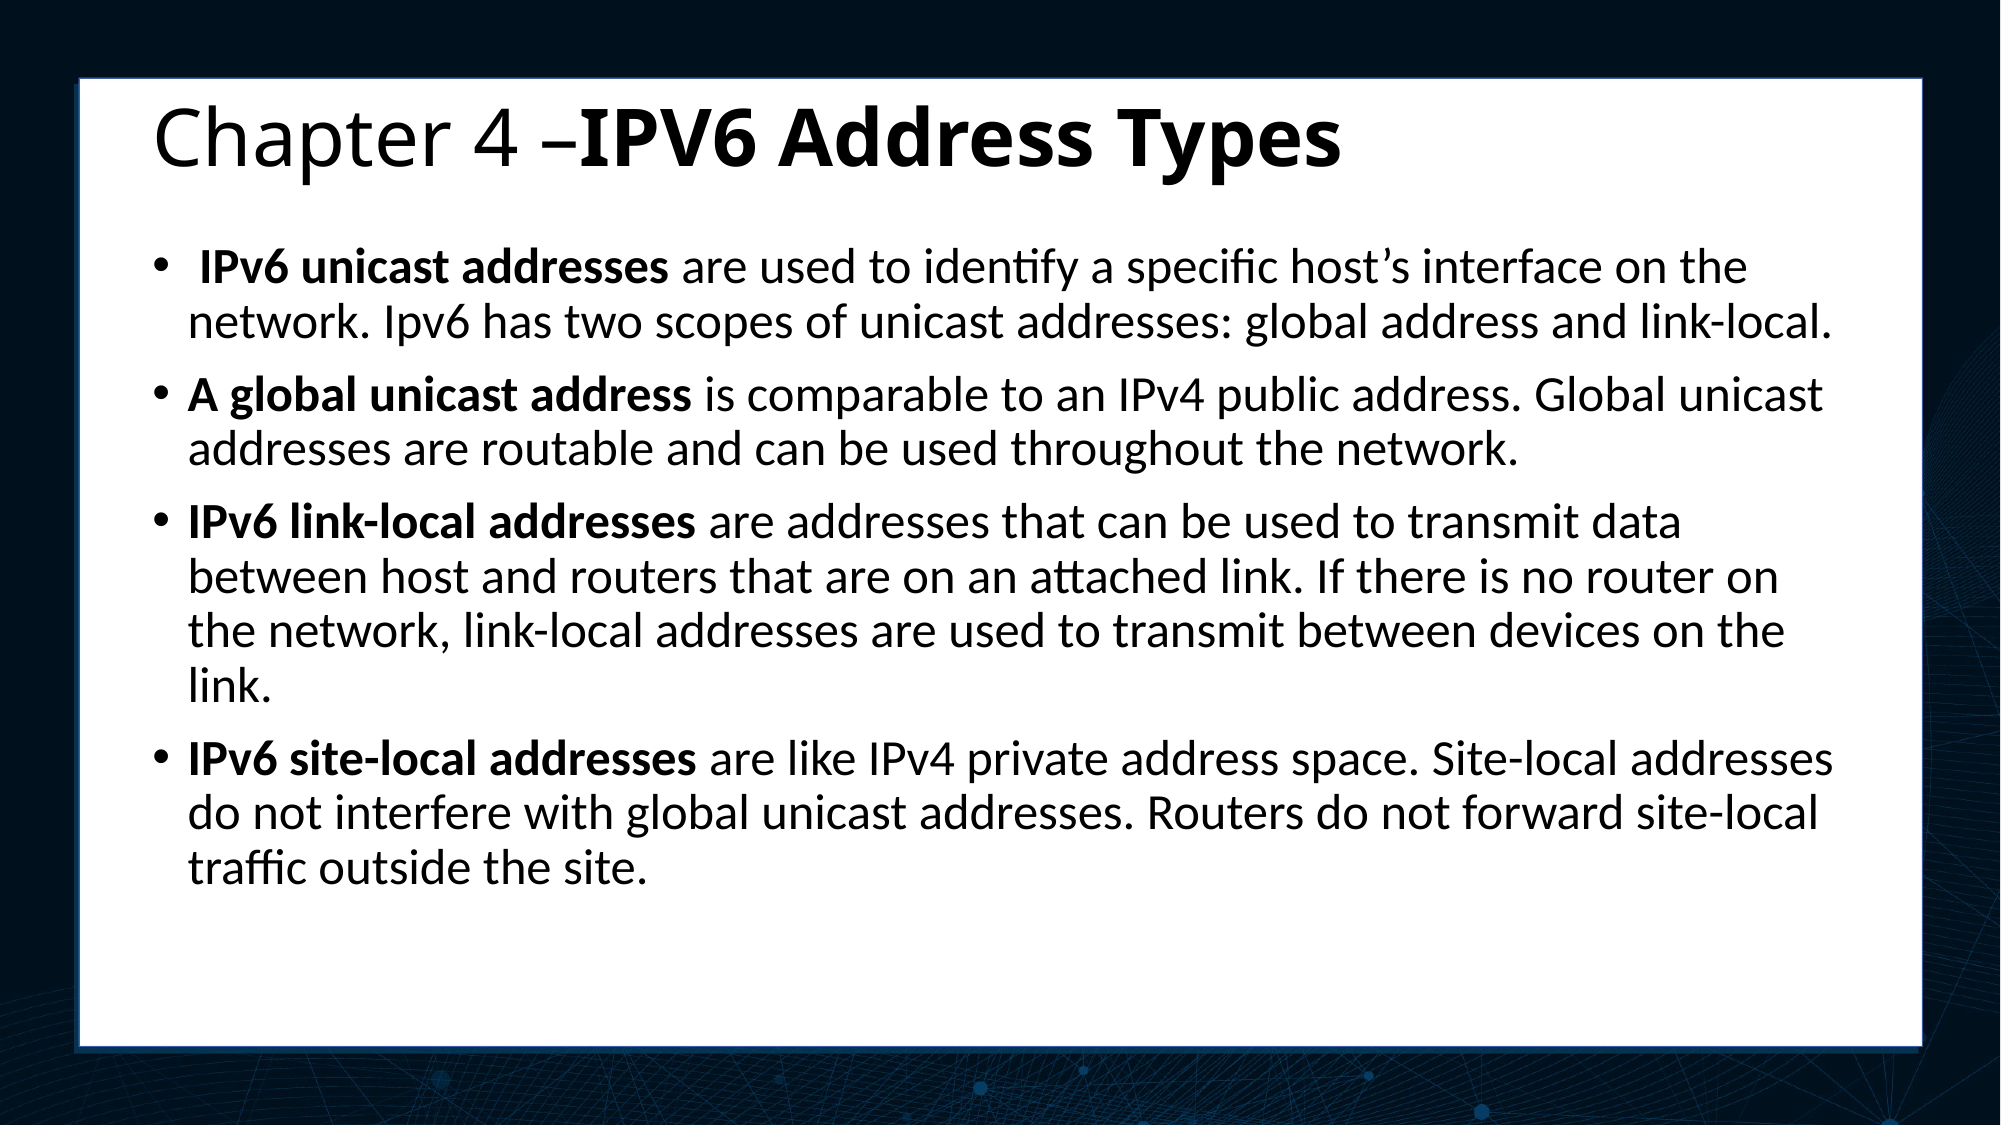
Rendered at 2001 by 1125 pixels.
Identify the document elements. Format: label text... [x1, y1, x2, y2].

title Chapter 4 –IPV6 Address Types [137, 89, 1863, 232]
picture [0, 0, 2001, 1125]
list IPv6 unicast addresses are used to identify a specific host’s interface on the network. Ipv6 has two scopes of unicast addresses: global address and link-local. A global unicast address is comparable to an IPv4 public address. Global unicast addresses are routable and can be used throughout the network. IPv6 link-local addresses are addresses that can be used to transmit data between host and routers that are on an attached link. If there is no router on the network, link-local addresses are used to transmit between devices on the link. IPv6 site-local addresses are like IPv4 private address space. Site-local addresses do not interfere with global unicast addresses. Routers do not forward site-local traffic outside the site. [137, 232, 1863, 947]
